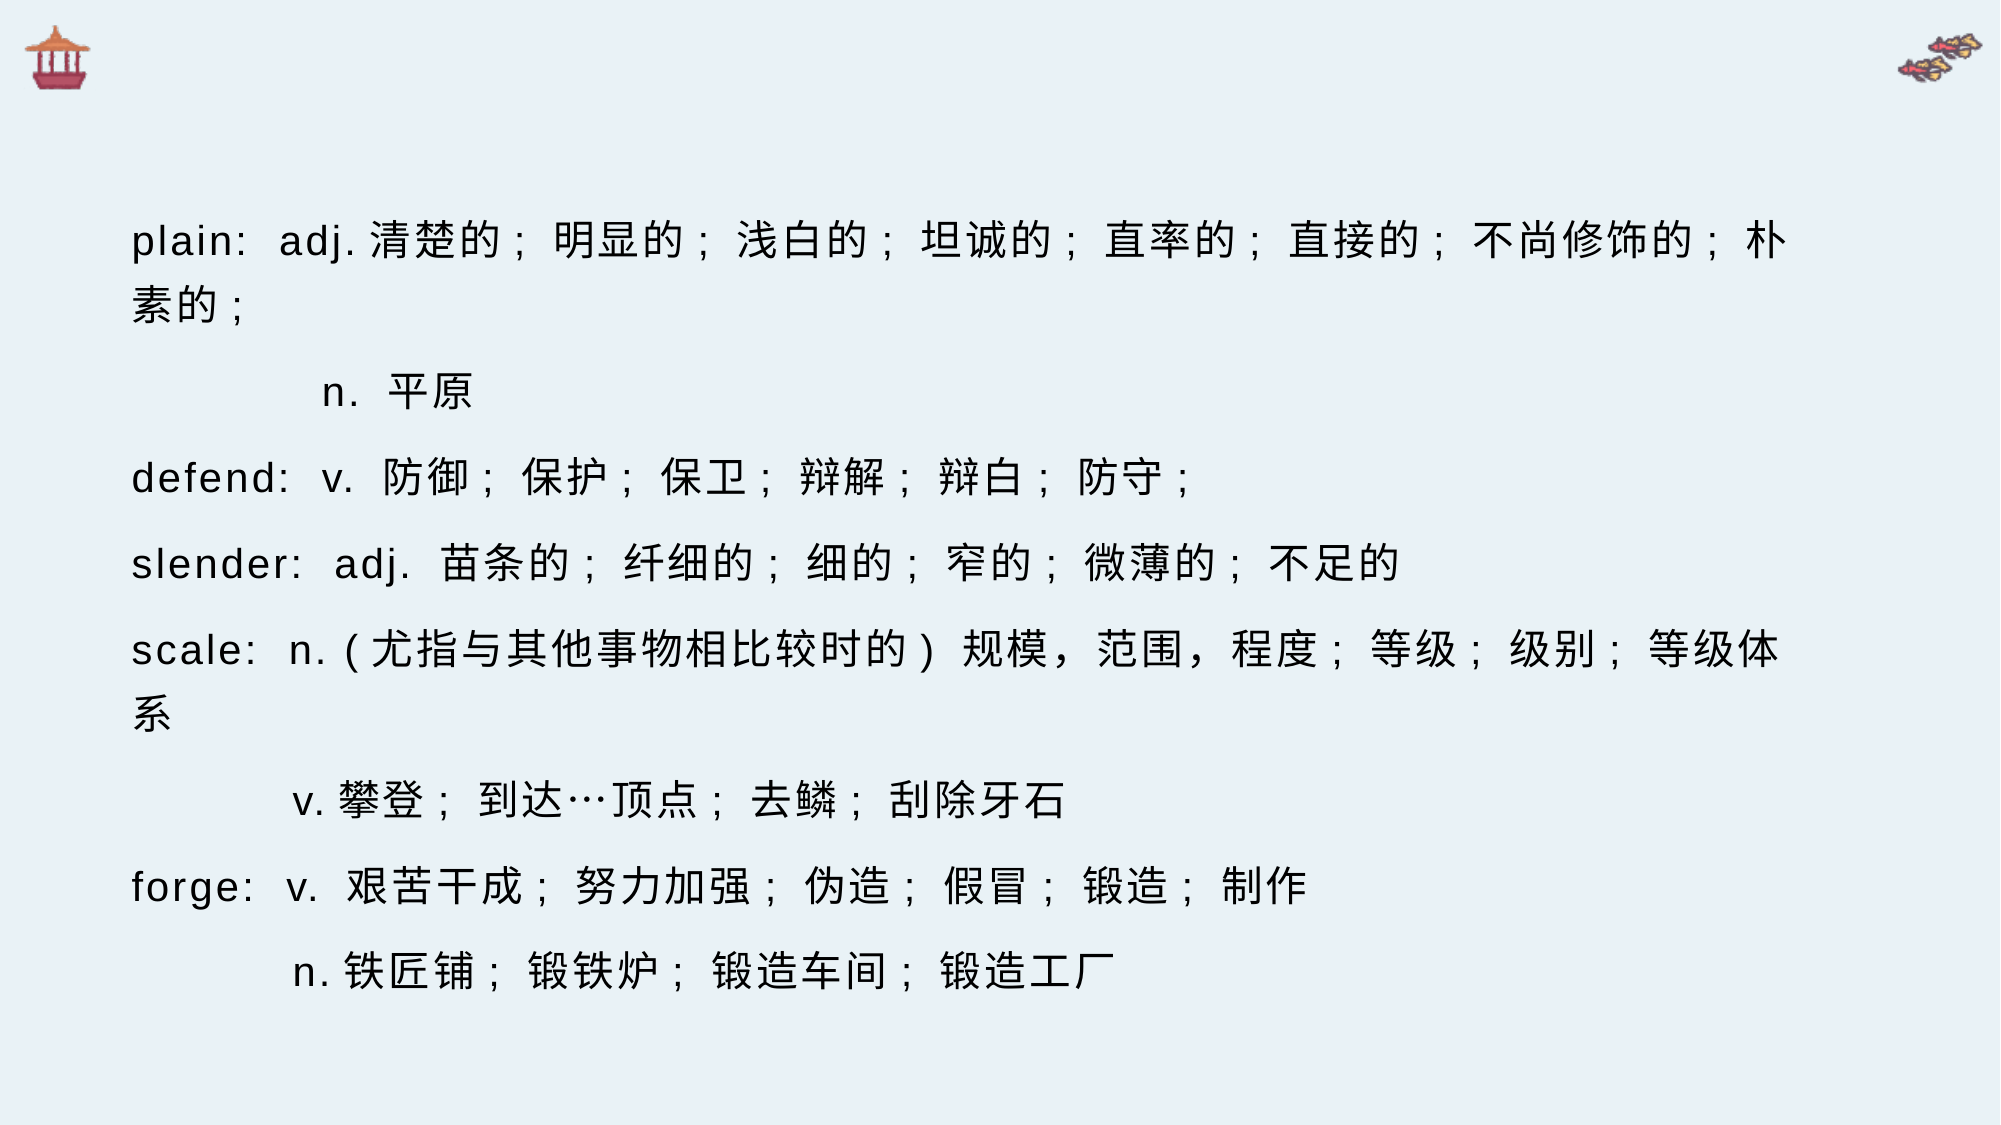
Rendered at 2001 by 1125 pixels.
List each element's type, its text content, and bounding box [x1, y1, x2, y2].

picture [0, 0, 119, 118]
list plain: adj.清楚的; 明显的; 浅白的; 坦诚的; 直率的; 直接的; 不尚修饰的; 朴素的; n. 平原 defend: v. 防御; 保护; 保卫; 辩解; 辩白; 防守; slender: adj. 苗条的; 纤细的; 细的; 窄的; 微薄的; 不足的 scale: n. (尤指与其他事物相比较时的) 规模，范围，程度; 等级; 级别; 等级体系 v.攀登; 到达…顶点; 去鳞; 刮除牙石 forge: v. 艰苦干成; 努力加强; 伪造; 假冒; 锻造; 制作 n.铁匠铺; 锻铁炉; 锻造车间; 锻造工厂 [116, 191, 1813, 934]
picture [1881, 0, 2000, 118]
